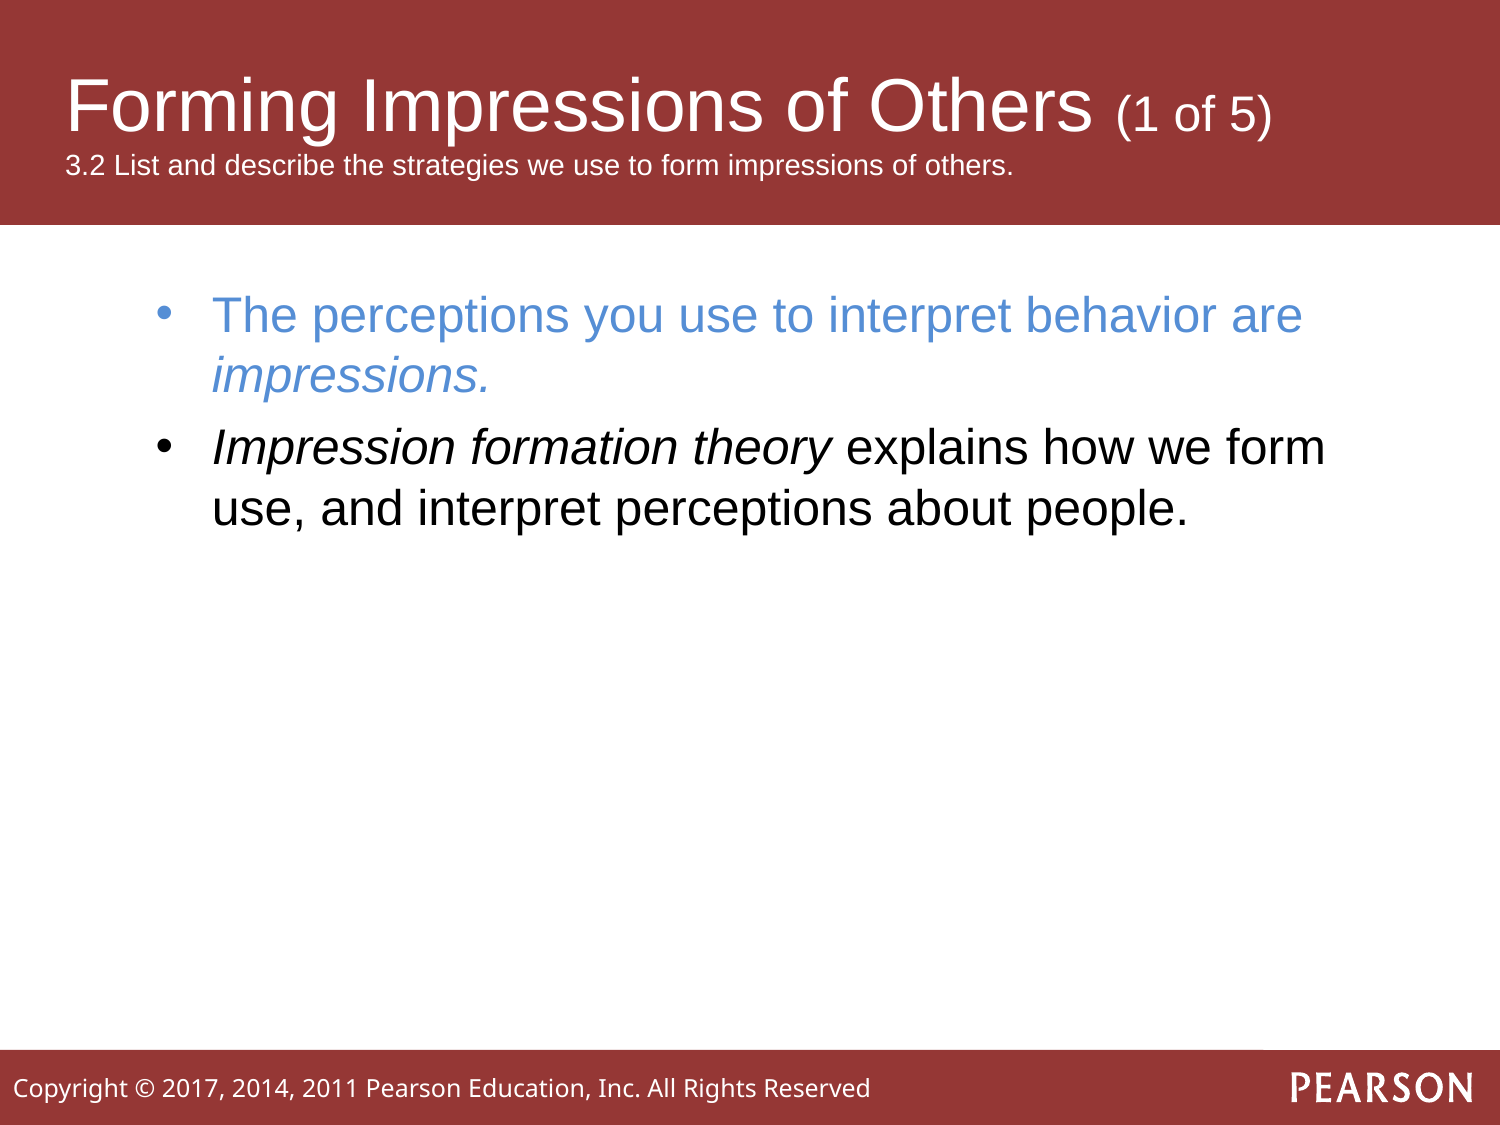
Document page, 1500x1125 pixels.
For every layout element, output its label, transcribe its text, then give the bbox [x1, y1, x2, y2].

title Forming Impressions of Others (1 of 5) 3.2 List and describe the strategies we use to form impressions of others. [50, 12, 1450, 225]
list The perceptions you use to interpret behavior are impressions. Impression formation theory explains how we form use, and interpret perceptions about people. [75, 275, 1425, 1018]
